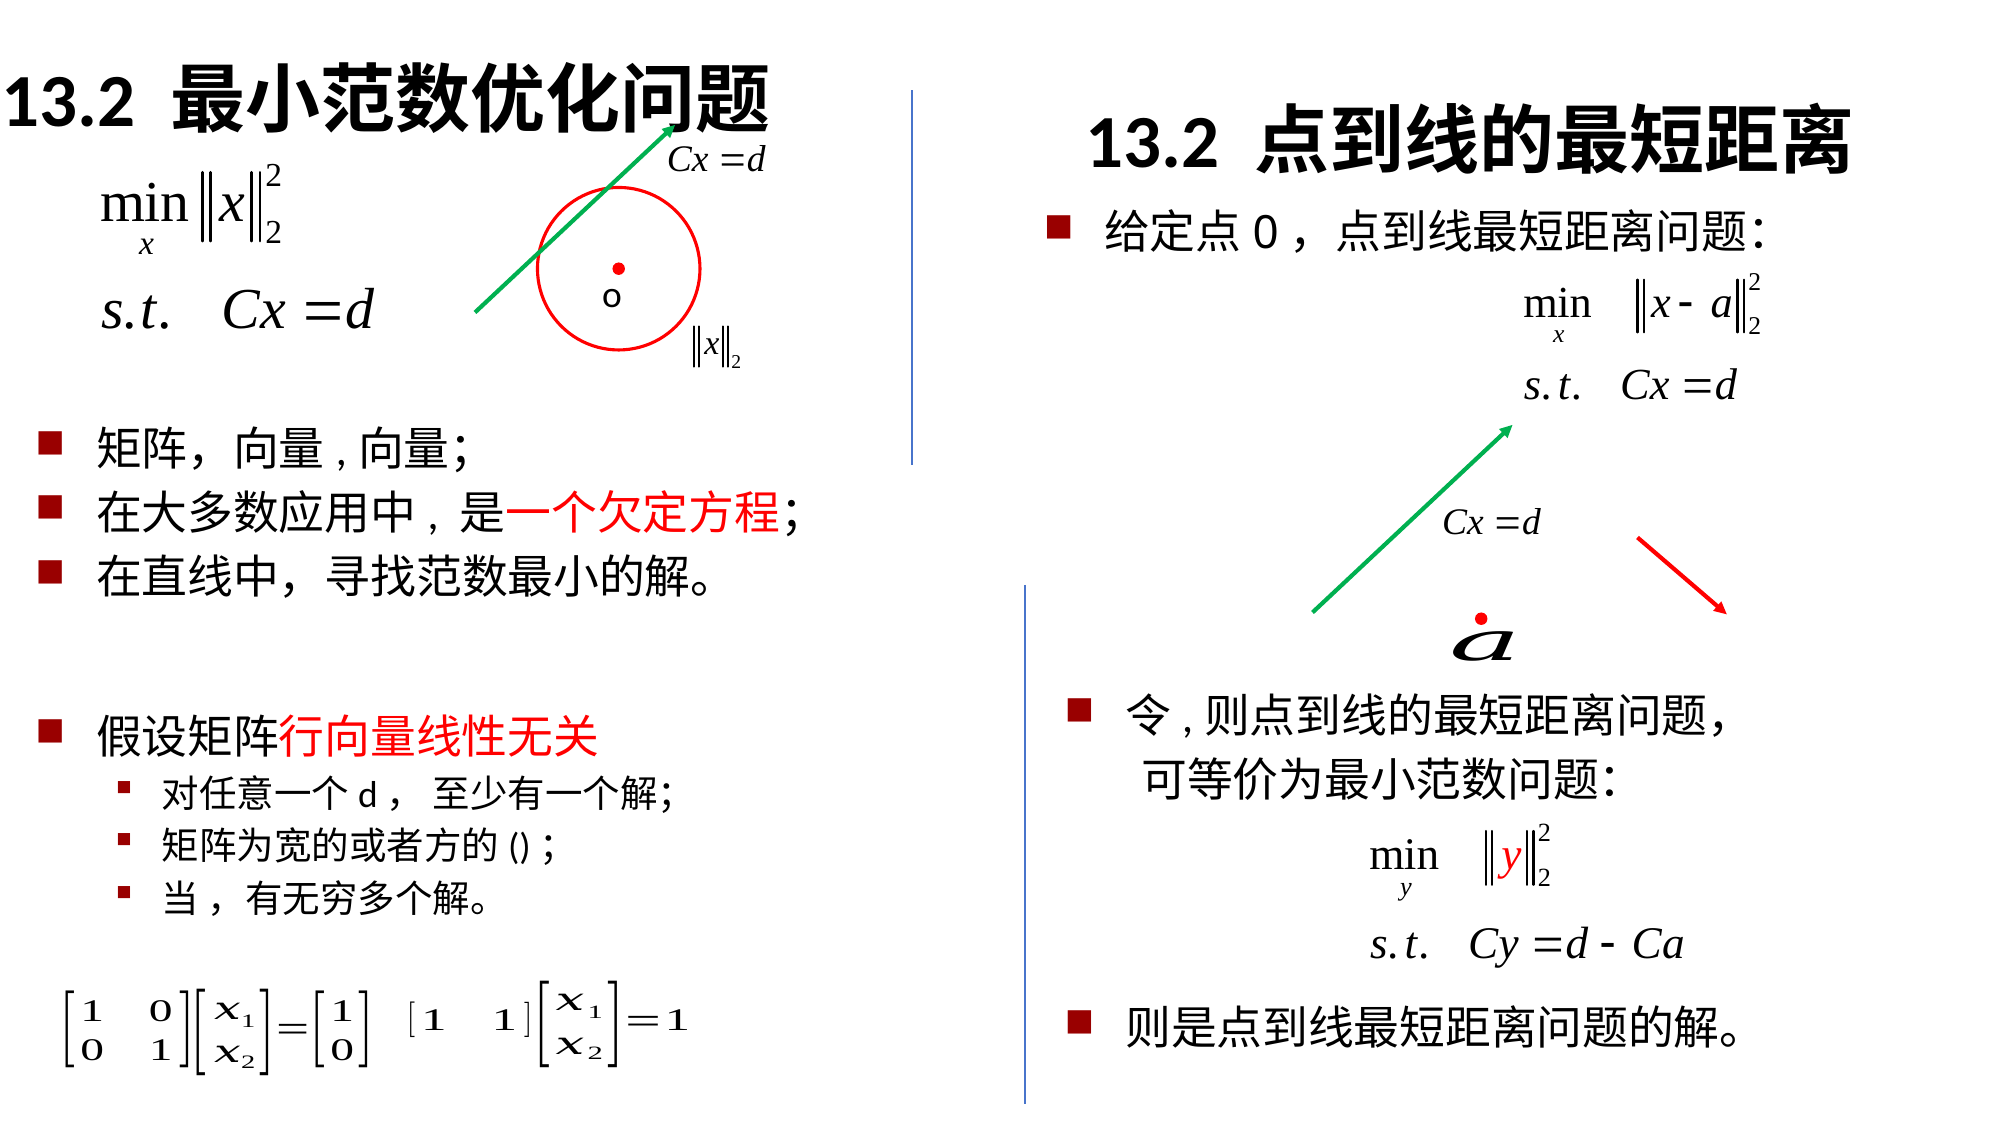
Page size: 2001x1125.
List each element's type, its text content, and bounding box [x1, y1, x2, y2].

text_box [1311, 424, 1551, 674]
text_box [1636, 536, 1728, 615]
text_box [91, 149, 392, 354]
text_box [1516, 261, 1769, 419]
text_box 13.2 点到线的最短距离 [1070, 85, 2000, 211]
text_box 13.2 最小范数优化问题 [0, 43, 1233, 169]
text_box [1361, 811, 1695, 980]
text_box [474, 124, 776, 376]
